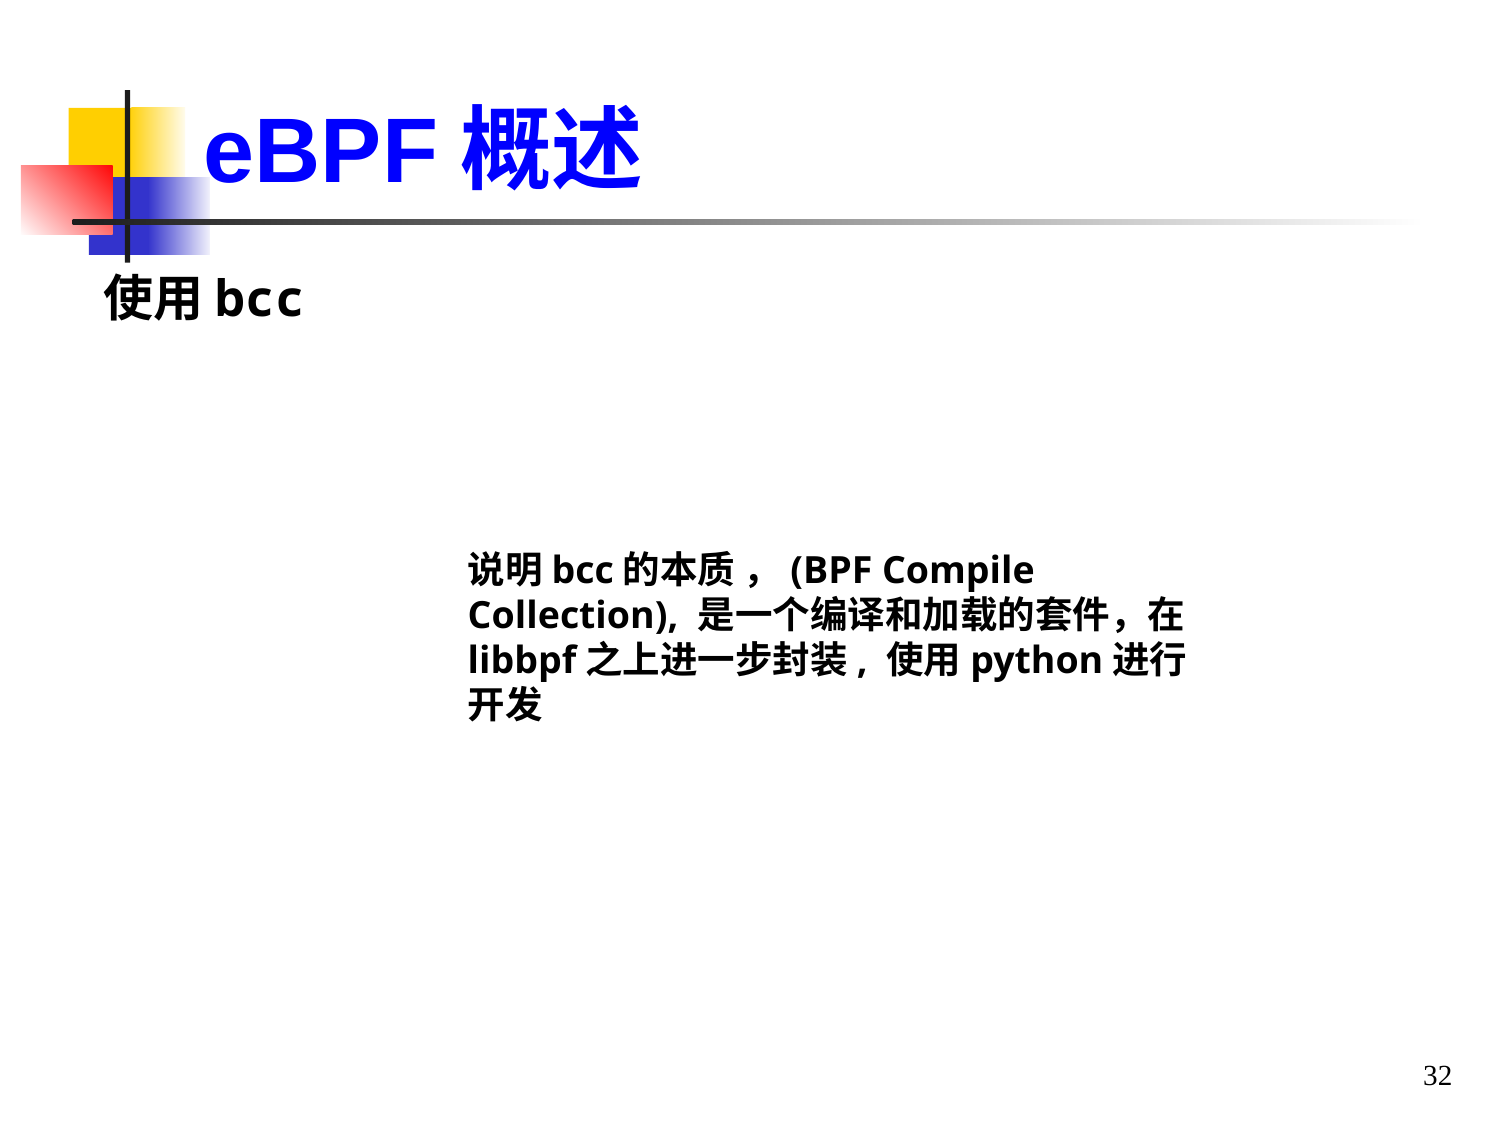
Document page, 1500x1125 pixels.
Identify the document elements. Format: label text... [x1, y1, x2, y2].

text_box 使用bcc [88, 259, 727, 335]
text_box 说明bcc的本质 ，(BPF Compile Collection), 是一个编译和加载的套件，在libbpf之上进一步封装, 使用python进行开发 [452, 538, 1203, 734]
text_box eBPF概述 [188, 35, 1468, 208]
slide_number 32 [1155, 1024, 1468, 1100]
